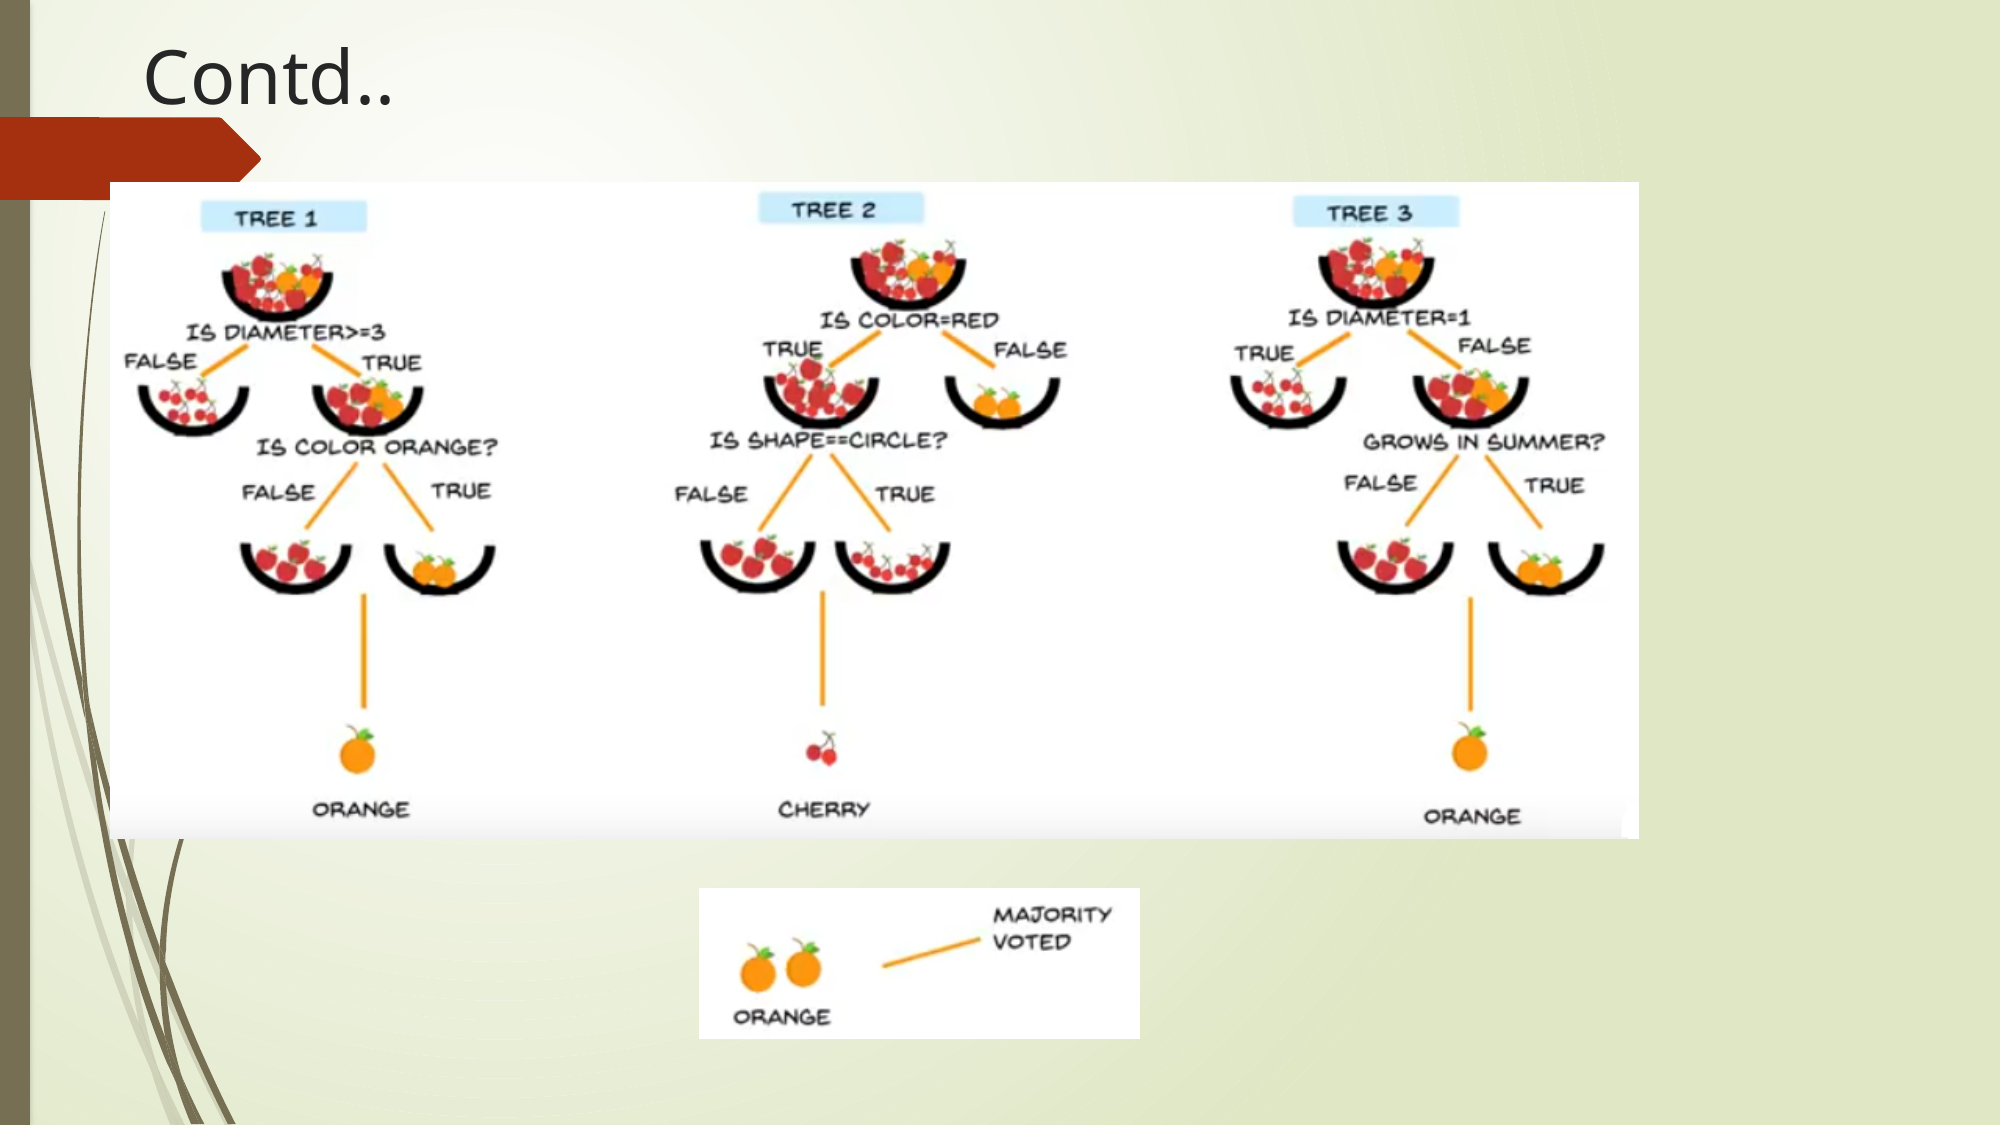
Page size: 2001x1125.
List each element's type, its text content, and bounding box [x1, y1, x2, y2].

picture [109, 182, 1639, 840]
picture [698, 888, 1141, 1039]
title Contd.. [127, 21, 1853, 145]
